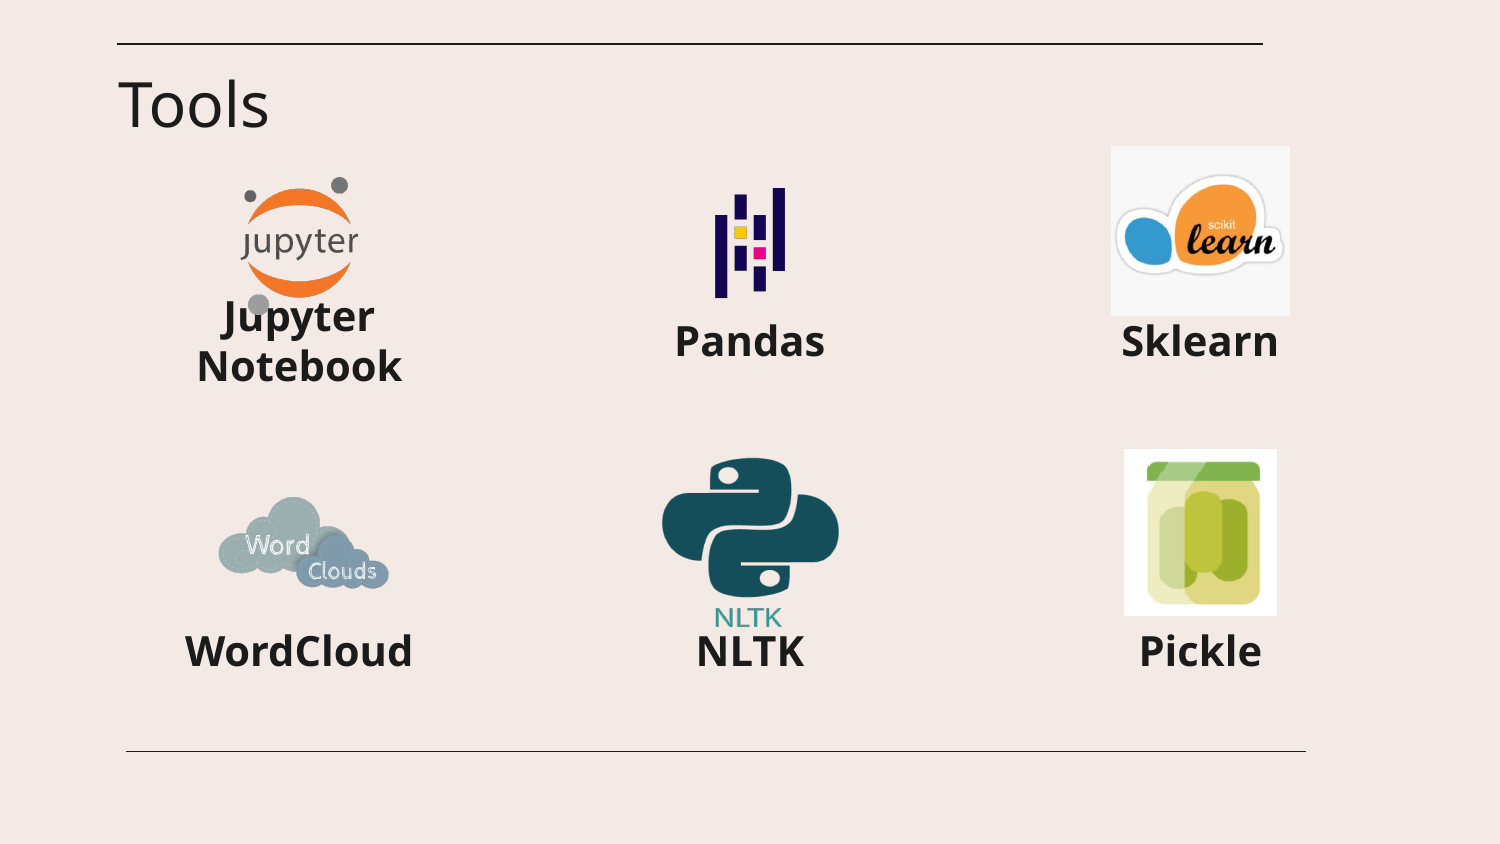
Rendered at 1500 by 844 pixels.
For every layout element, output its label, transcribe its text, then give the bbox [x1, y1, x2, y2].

picture [697, 172, 803, 313]
subtitle Pandas [568, 309, 932, 370]
picture [239, 175, 360, 316]
subtitle Sklearn [1019, 309, 1382, 370]
picture [212, 445, 395, 640]
picture [1124, 449, 1277, 617]
picture [1110, 146, 1290, 316]
subtitle Pickle [1019, 619, 1382, 680]
picture [646, 445, 854, 634]
subtitle NLTK [568, 619, 932, 680]
subtitle Jupyter Notebook [118, 309, 481, 370]
title Tools [118, 64, 1382, 140]
subtitle WordCloud [118, 619, 481, 680]
